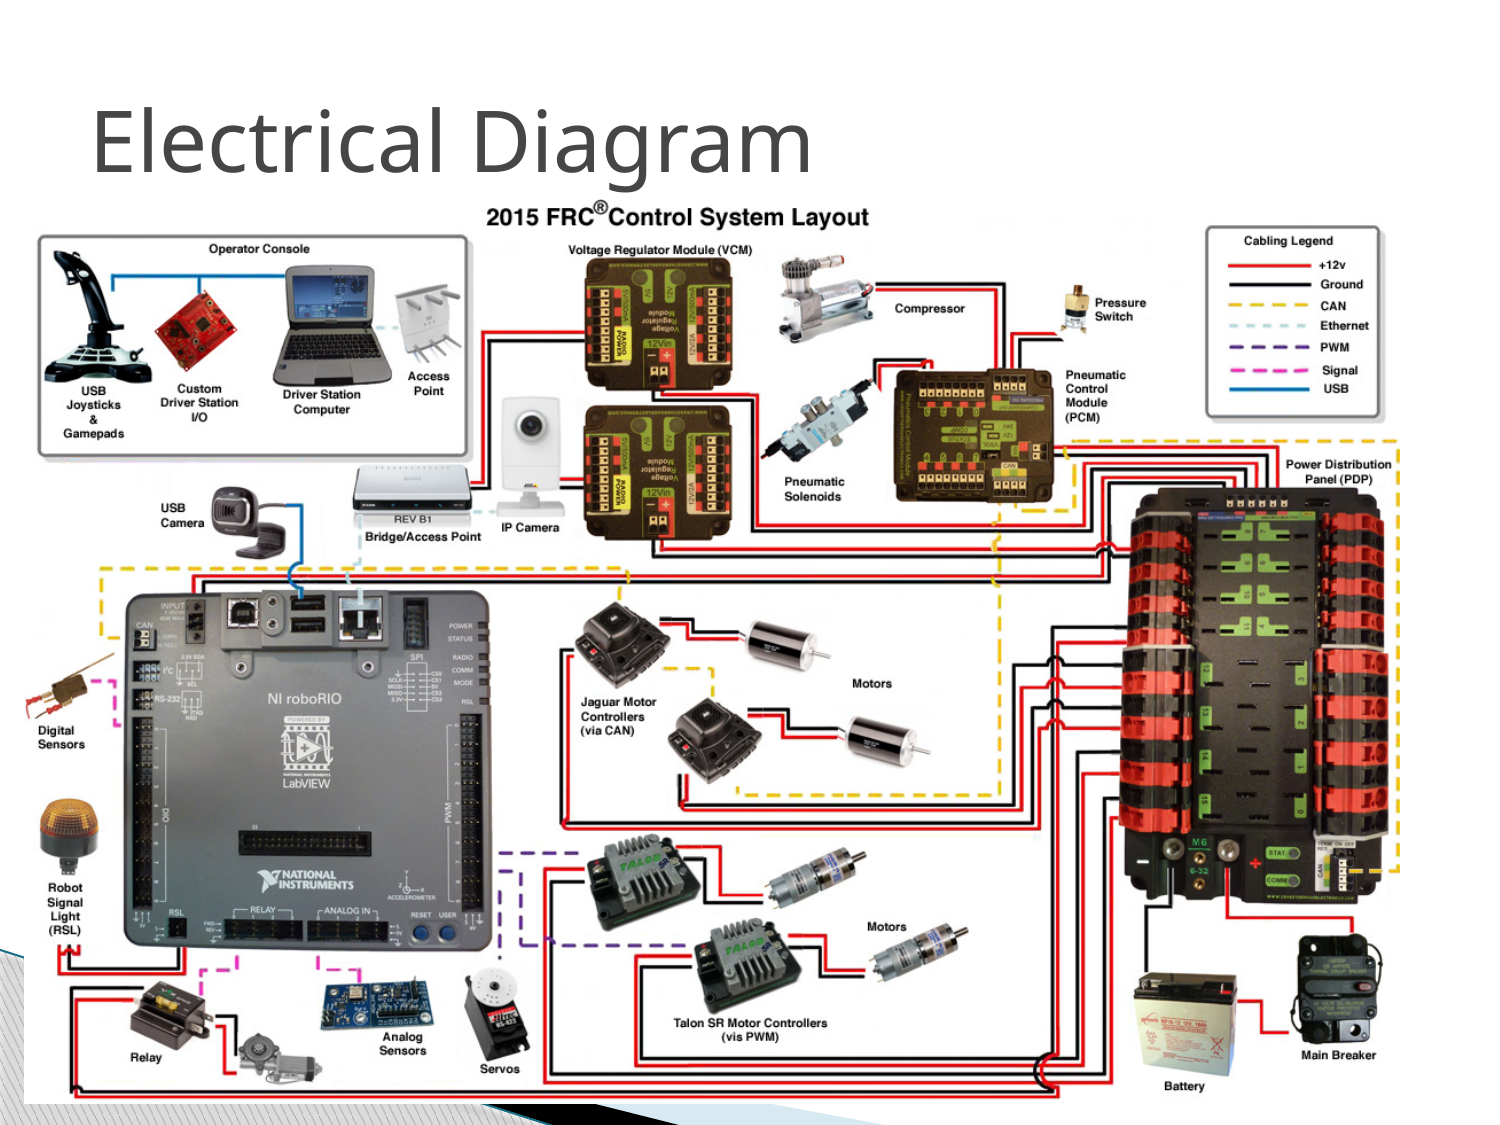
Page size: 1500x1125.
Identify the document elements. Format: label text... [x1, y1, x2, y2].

title Electrical Diagram [75, 45, 1425, 233]
picture [24, 199, 1401, 1105]
